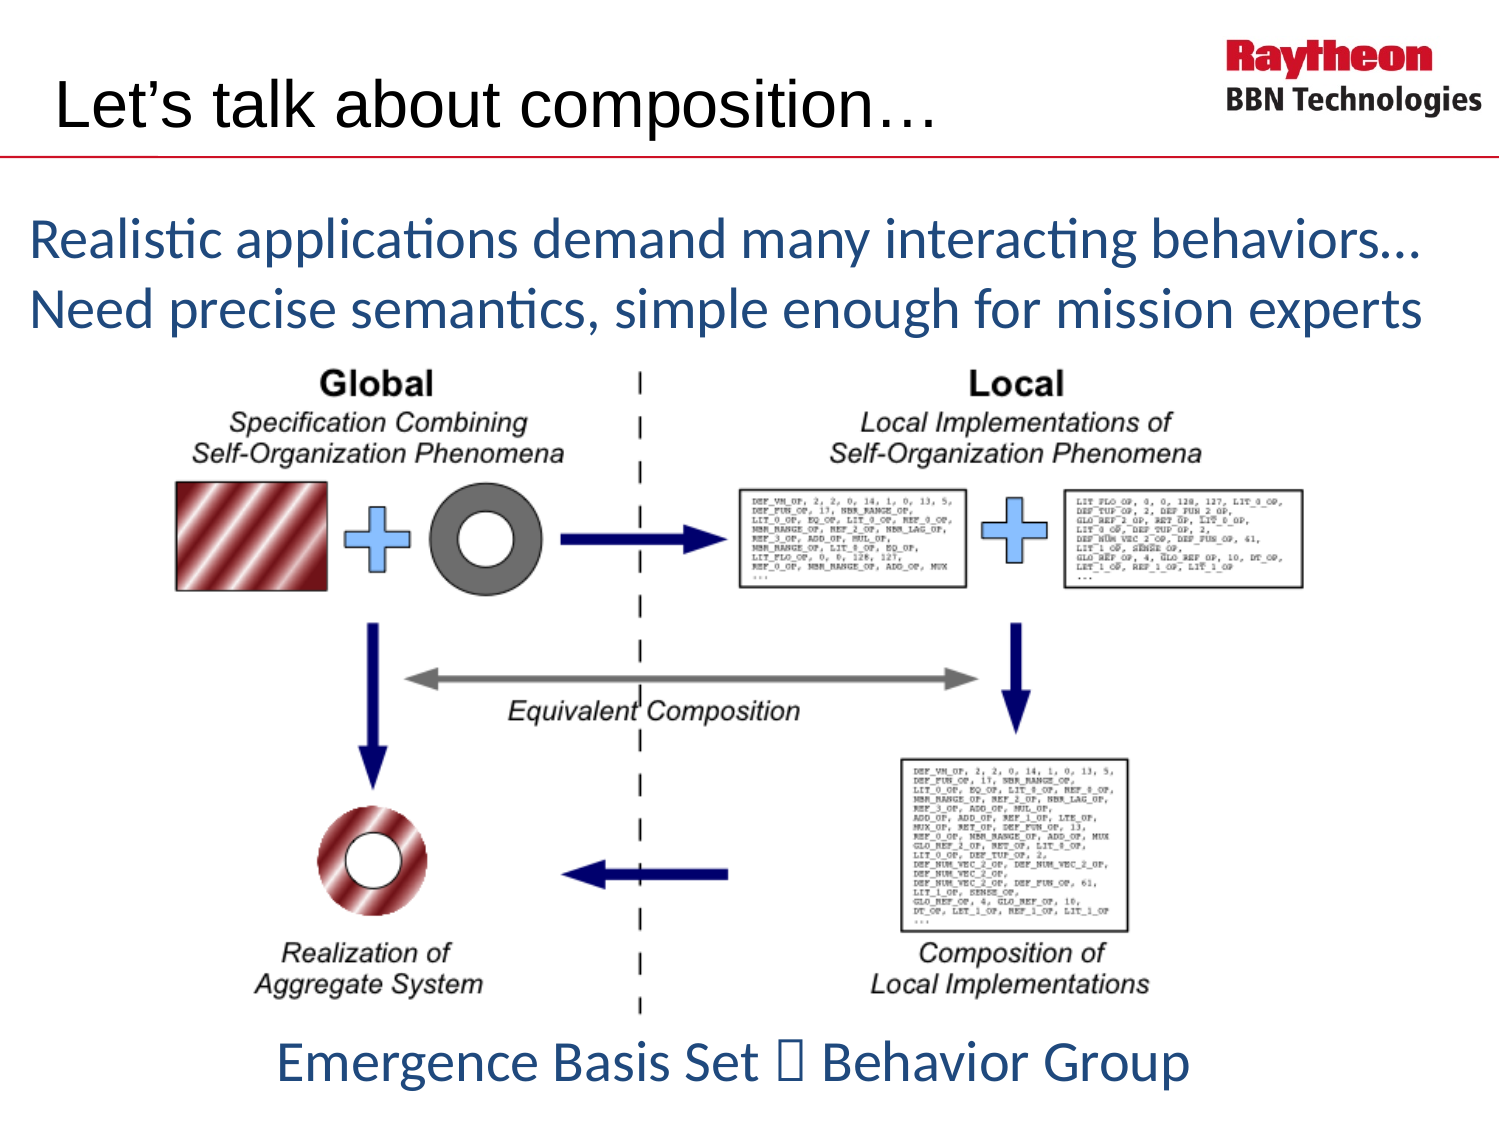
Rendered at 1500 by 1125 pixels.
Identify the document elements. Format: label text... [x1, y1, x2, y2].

text_box Emergence Basis Set  Behavior Group [261, 1029, 1239, 1101]
text_box Realistic applications demand many interacting behaviors… Need precise semantics, simple enough for mission experts [14, 192, 1484, 348]
picture [1222, 36, 1484, 121]
picture [135, 355, 1342, 1020]
title Let’s talk about composition… [39, 44, 1390, 158]
